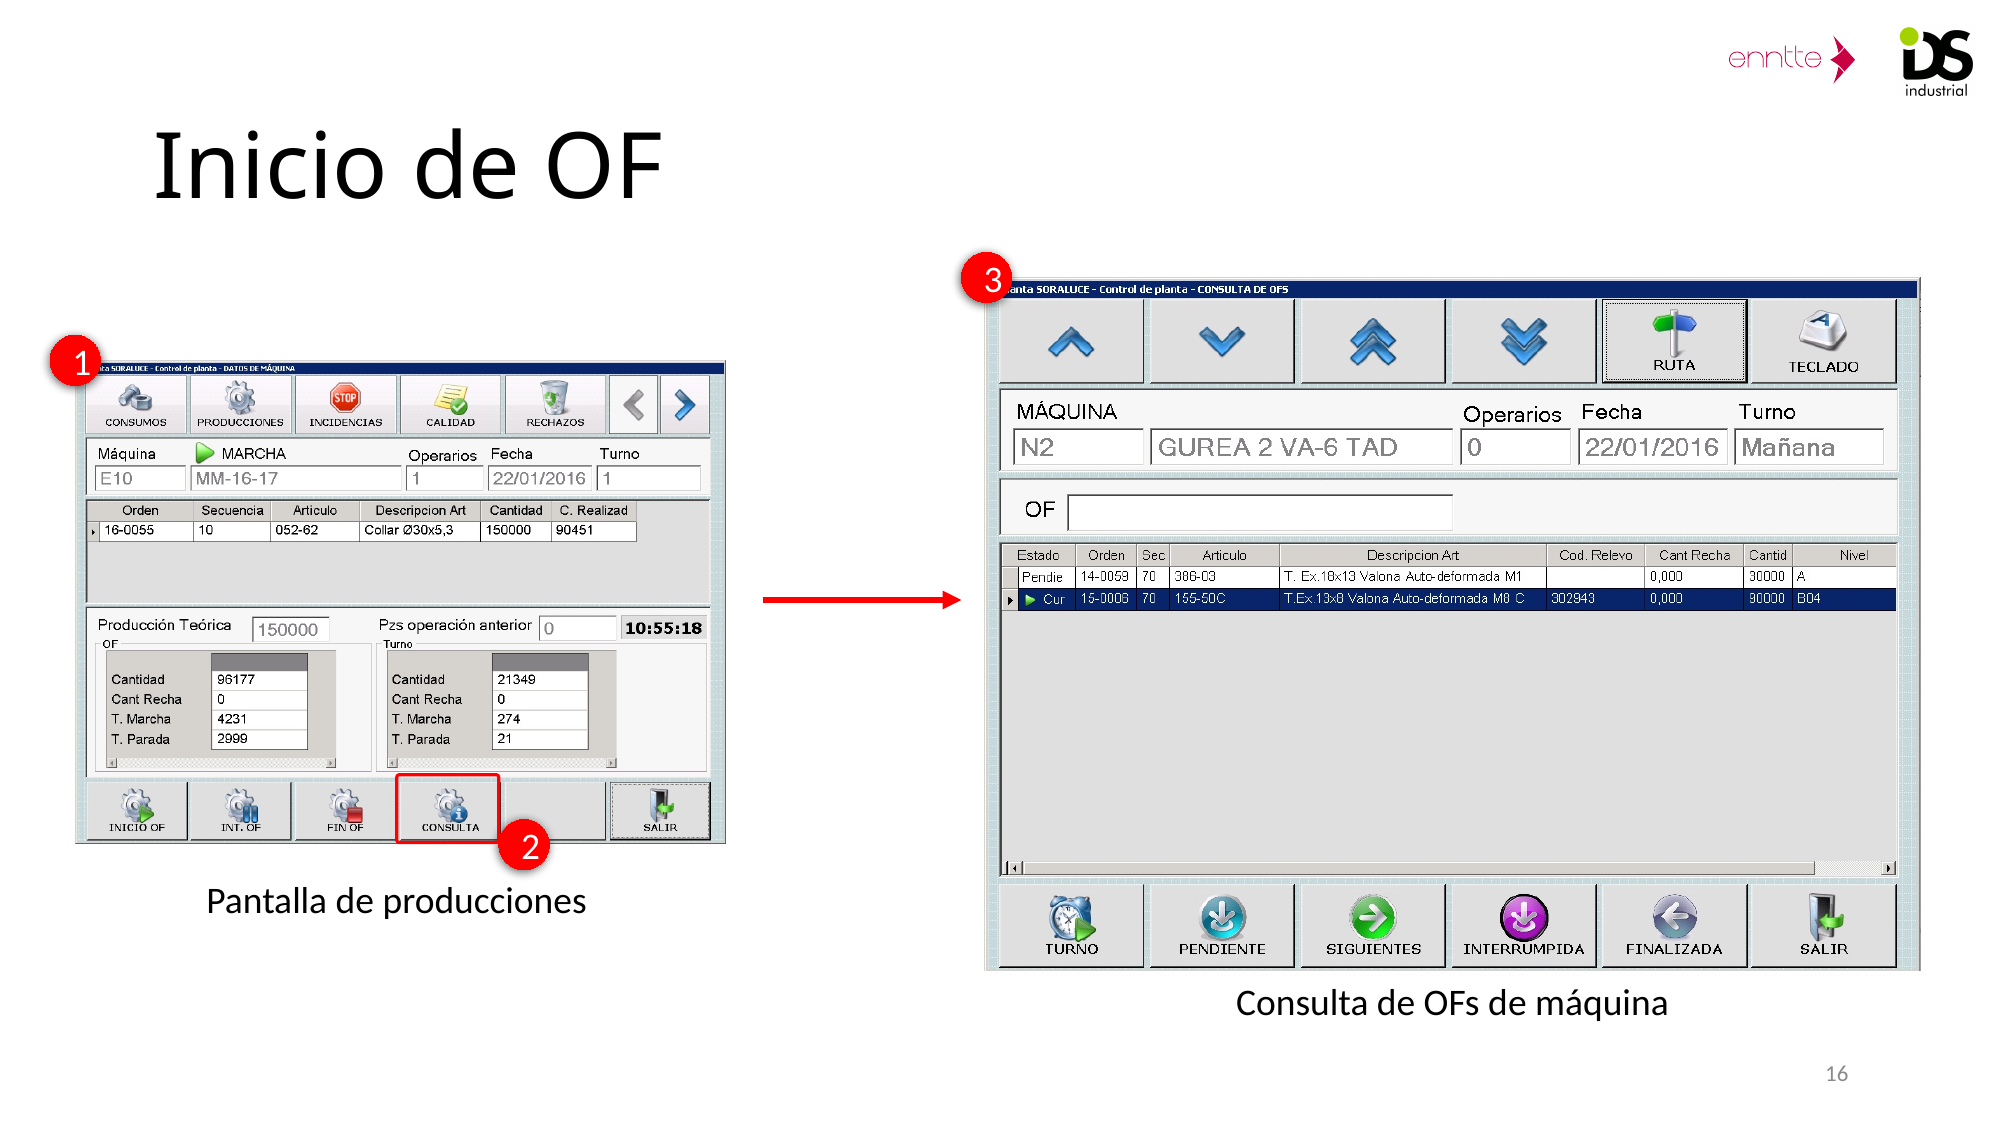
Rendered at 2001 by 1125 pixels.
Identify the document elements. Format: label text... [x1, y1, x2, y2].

picture [1720, 33, 1864, 87]
title Inicio de OF [138, 60, 1864, 278]
text_box Pantalla de producciones [158, 868, 635, 929]
picture [984, 277, 1921, 971]
text_box 2 [498, 844, 550, 868]
text_box 1 [50, 335, 101, 386]
picture [1897, 23, 1976, 96]
picture [75, 360, 726, 844]
slide_number 16 [1413, 1042, 1864, 1103]
text_box 3 [961, 252, 1012, 303]
text_box Consulta de OFs de máquina [1214, 971, 1691, 1031]
